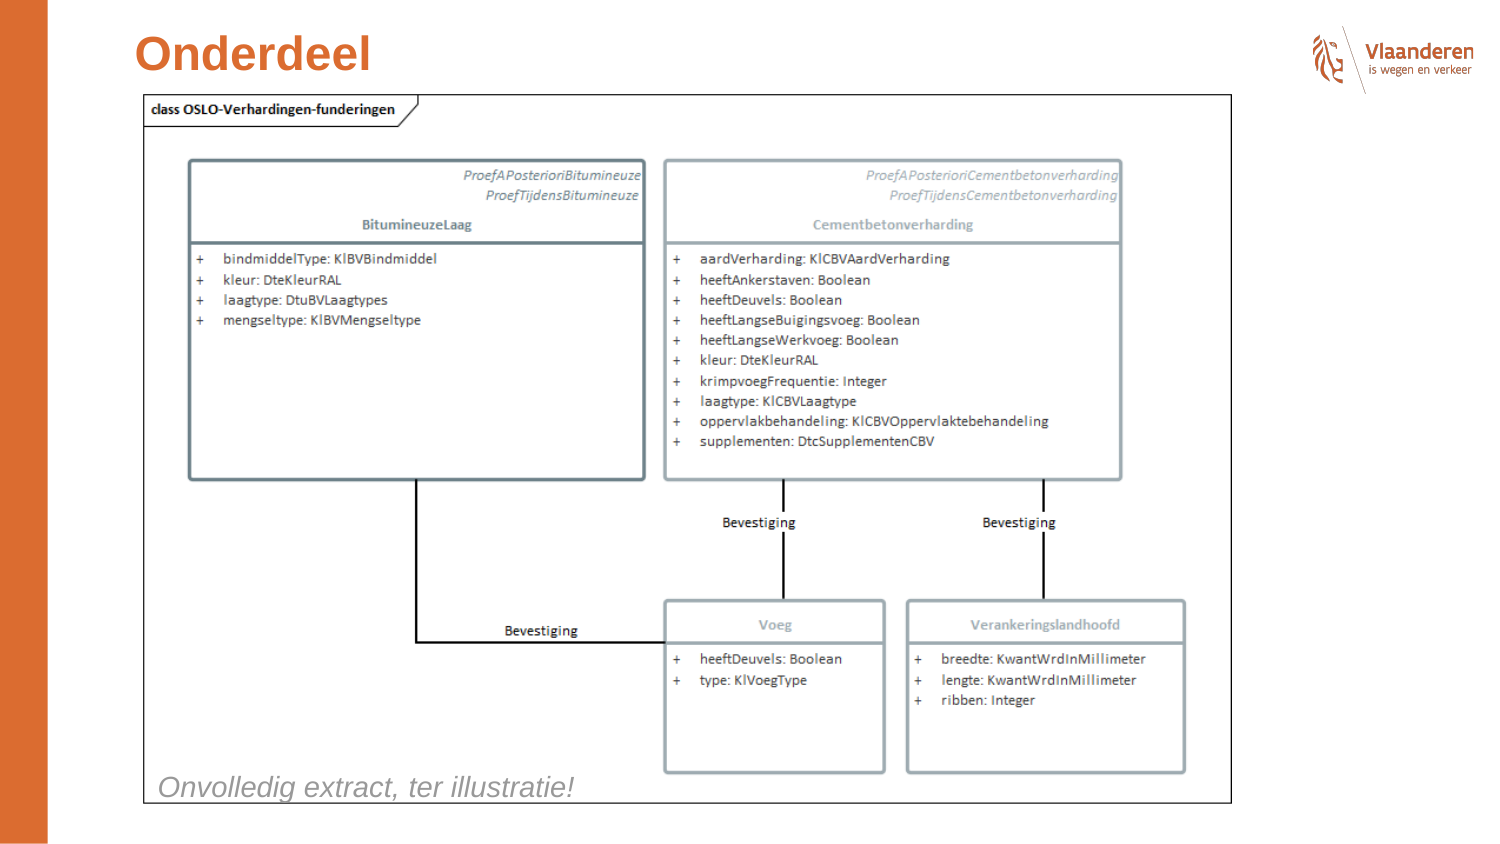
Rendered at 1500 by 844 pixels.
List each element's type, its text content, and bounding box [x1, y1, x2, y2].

title Onderdeel [119, 0, 691, 94]
picture [1313, 26, 1474, 94]
picture [142, 93, 1232, 806]
